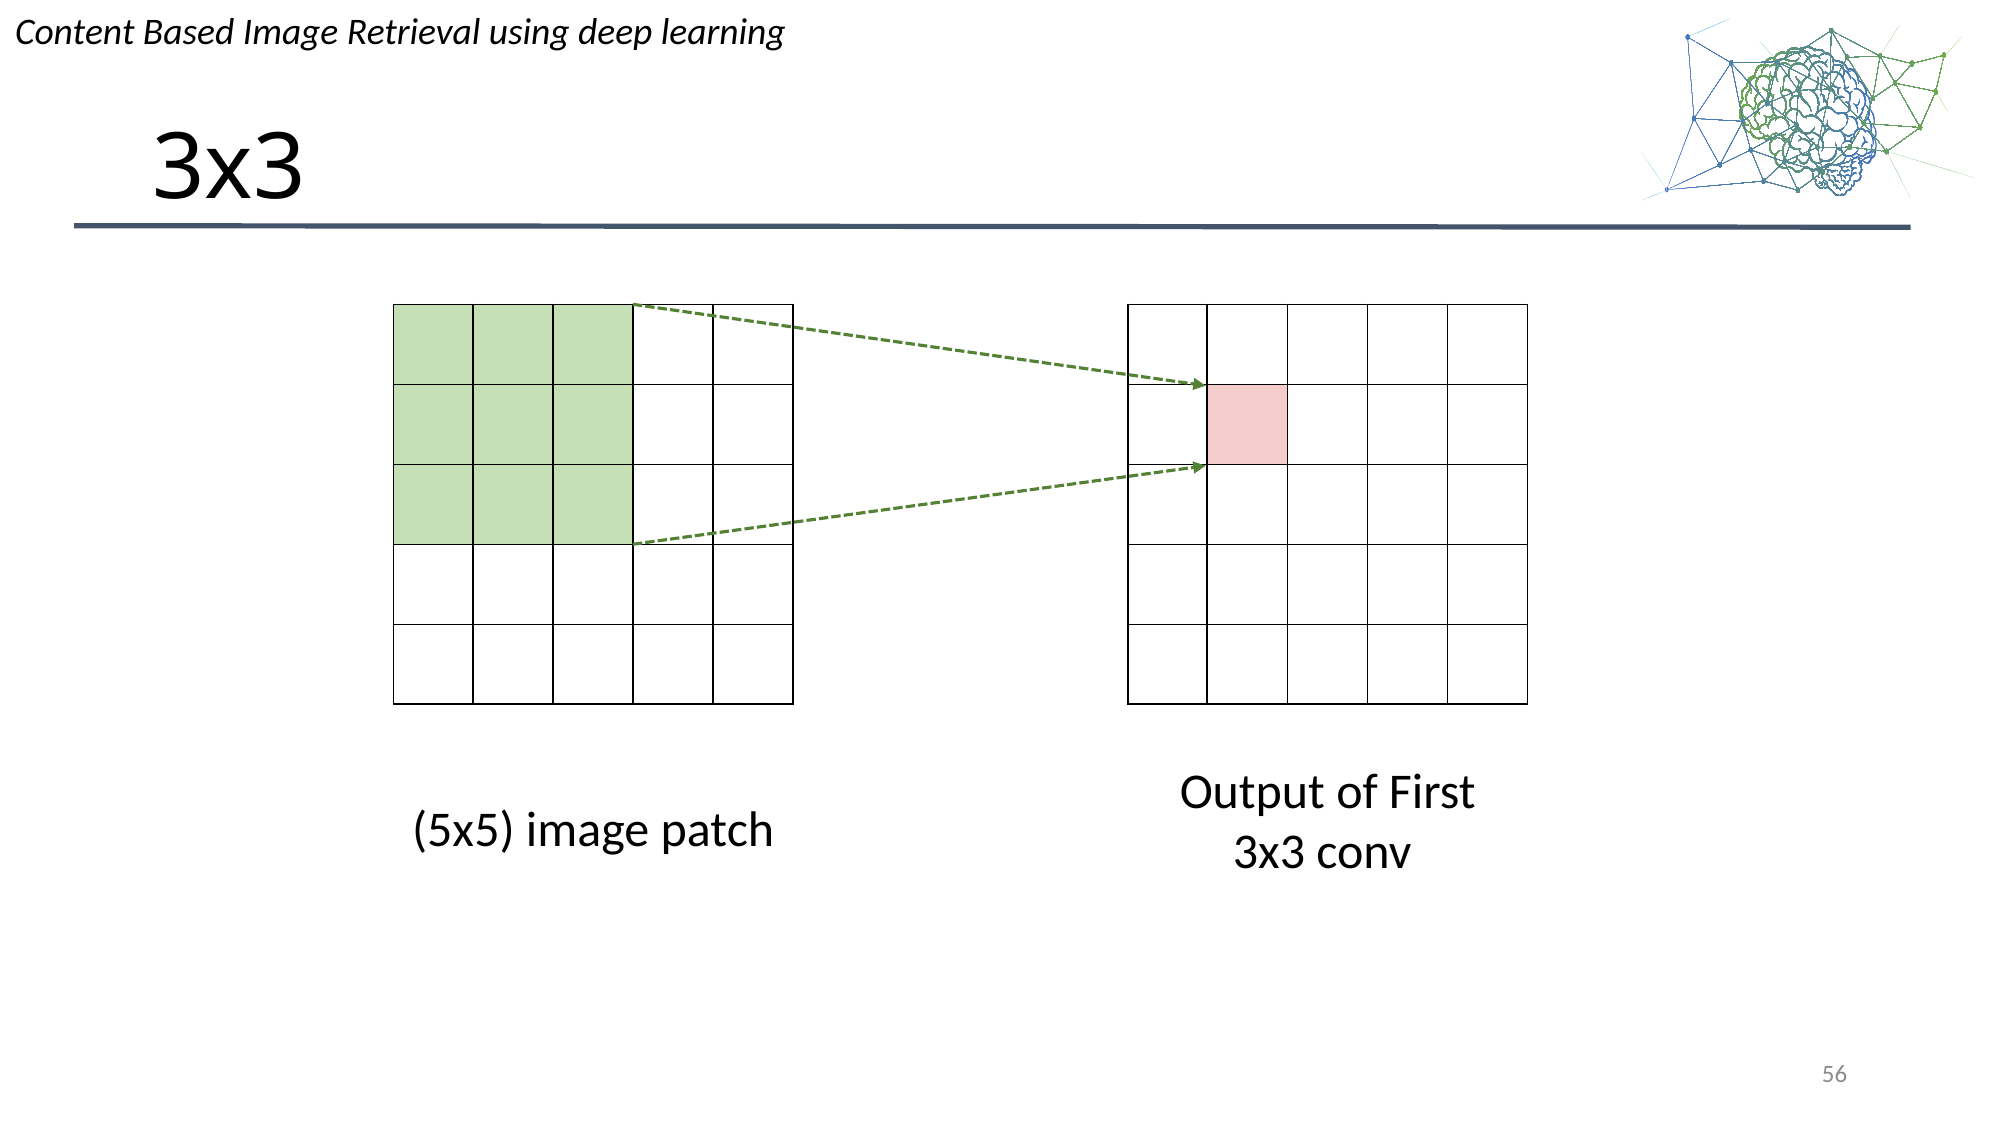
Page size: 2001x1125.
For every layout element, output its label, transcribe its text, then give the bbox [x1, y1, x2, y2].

table_header [1448, 305, 1527, 384]
table_cell [634, 625, 712, 703]
table_cell [394, 625, 472, 703]
slide_number 56 [1412, 1042, 1863, 1103]
table_cell [1208, 625, 1287, 703]
table_header [1208, 305, 1287, 384]
table_cell [394, 465, 472, 544]
table_cell [394, 545, 472, 624]
table_header [474, 305, 552, 384]
title 3x3 [137, 59, 1863, 278]
table_cell [1129, 545, 1206, 624]
table_cell [714, 386, 792, 464]
table_cell [1368, 545, 1447, 624]
table_header [394, 305, 472, 384]
table_cell [1208, 465, 1287, 544]
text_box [632, 465, 1206, 545]
table_cell [1448, 385, 1527, 464]
table_cell [714, 545, 792, 624]
table_header [1368, 305, 1447, 384]
table_cell [474, 545, 552, 624]
table_cell [1208, 385, 1287, 464]
table_cell [634, 545, 712, 624]
table_cell [474, 385, 552, 464]
text_box Output of First 3x3 conv [1127, 750, 1528, 886]
table_cell [1288, 545, 1367, 624]
text_box (5x5) image patch [393, 788, 794, 864]
table_cell [1288, 625, 1367, 703]
table_cell [1448, 545, 1527, 624]
table_cell [1288, 465, 1367, 544]
table_cell [554, 625, 632, 703]
table_header [1288, 305, 1367, 384]
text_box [632, 304, 1206, 386]
table_cell [1448, 465, 1527, 544]
table_cell [1129, 386, 1206, 464]
table_cell [474, 625, 552, 703]
table_cell [394, 385, 472, 464]
table_cell [634, 386, 712, 464]
table_cell [1208, 545, 1287, 624]
table_cell [1129, 625, 1206, 703]
table_cell [554, 385, 632, 464]
table_cell [1368, 625, 1447, 703]
table_cell [1448, 625, 1527, 703]
table_cell [554, 465, 632, 544]
table_cell [1368, 385, 1447, 464]
table_header [554, 305, 632, 384]
table_cell [554, 545, 632, 624]
table_cell [1288, 385, 1367, 464]
table_cell [1368, 465, 1447, 544]
table_cell [714, 625, 792, 703]
table_cell [474, 465, 552, 544]
